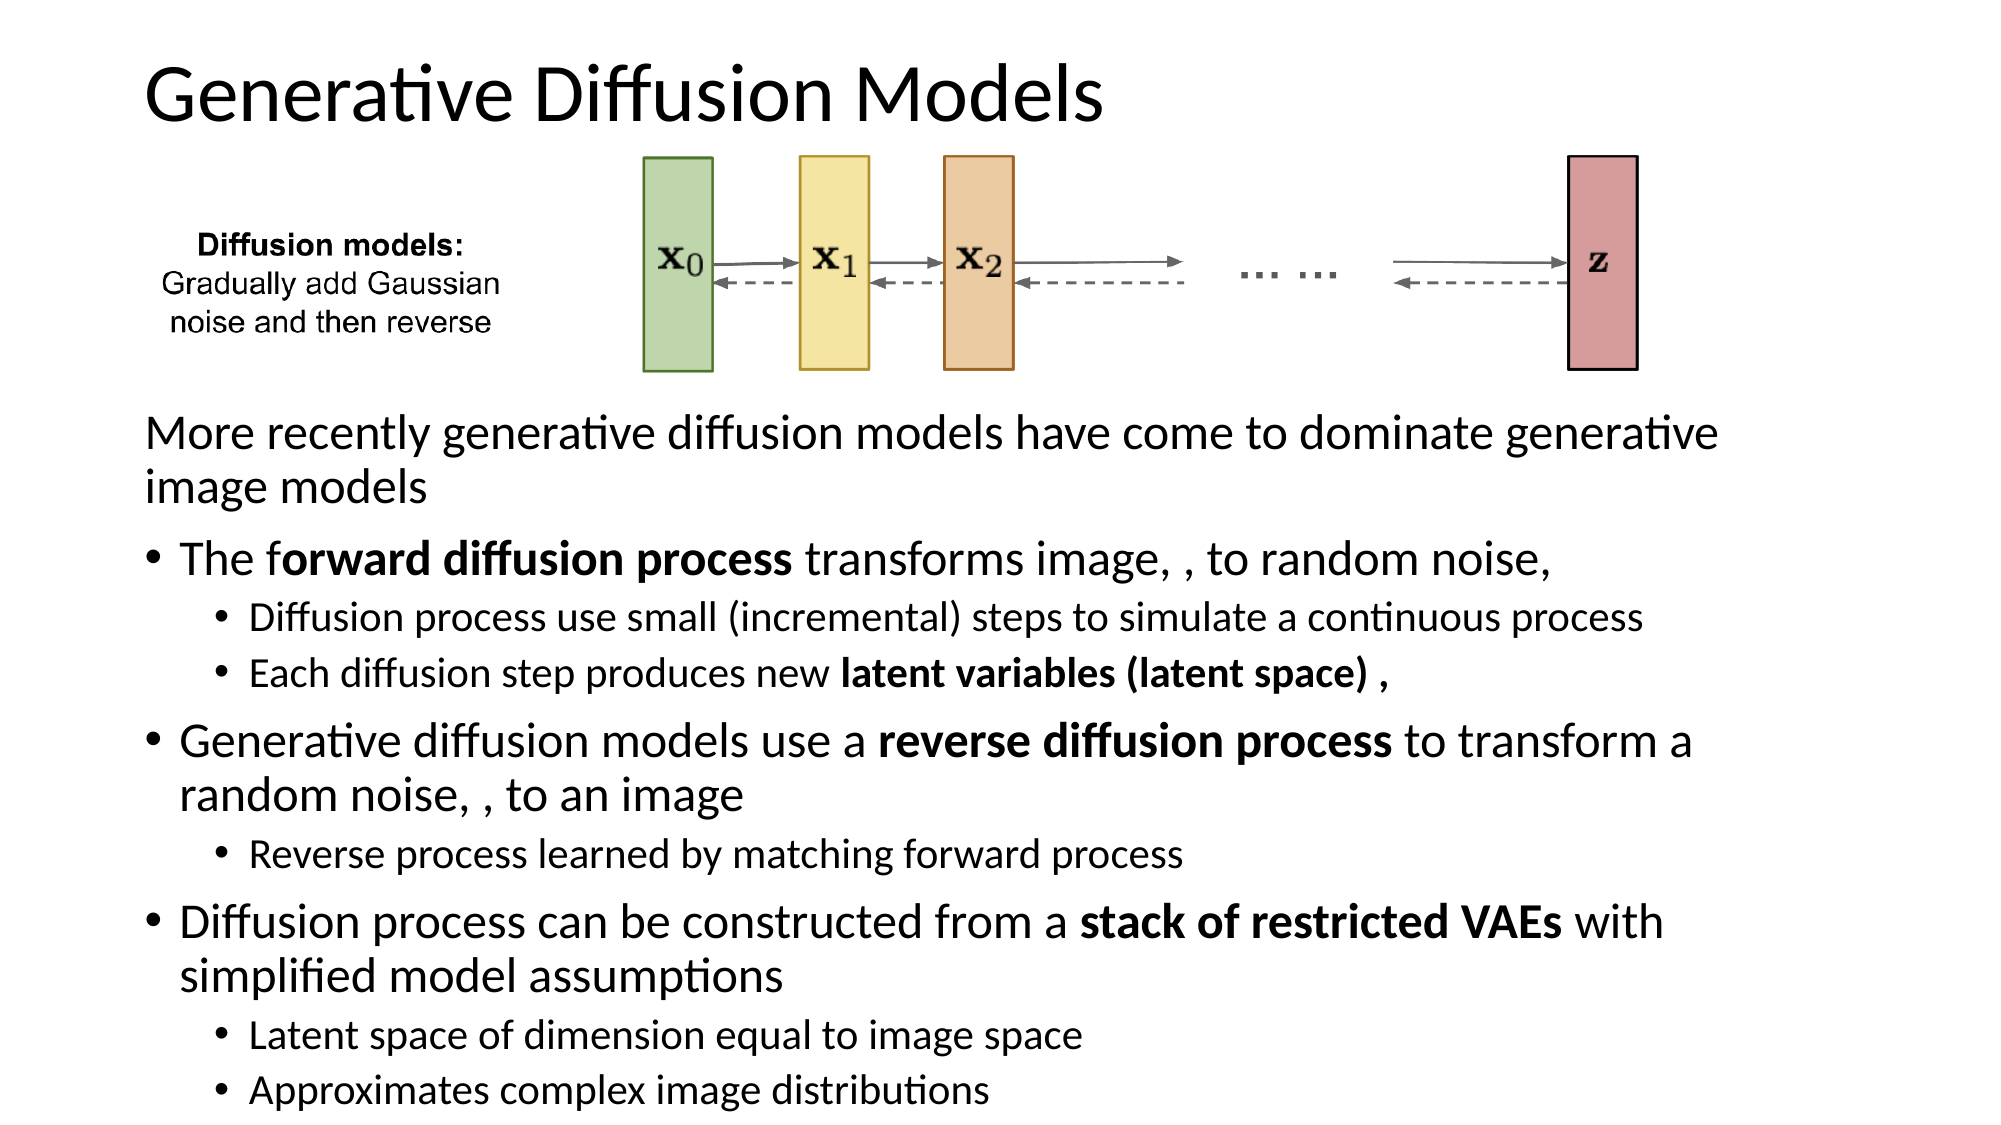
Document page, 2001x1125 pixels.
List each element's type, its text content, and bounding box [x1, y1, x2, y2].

picture [152, 150, 1652, 378]
title Generative Diffusion Models [129, 22, 1855, 166]
